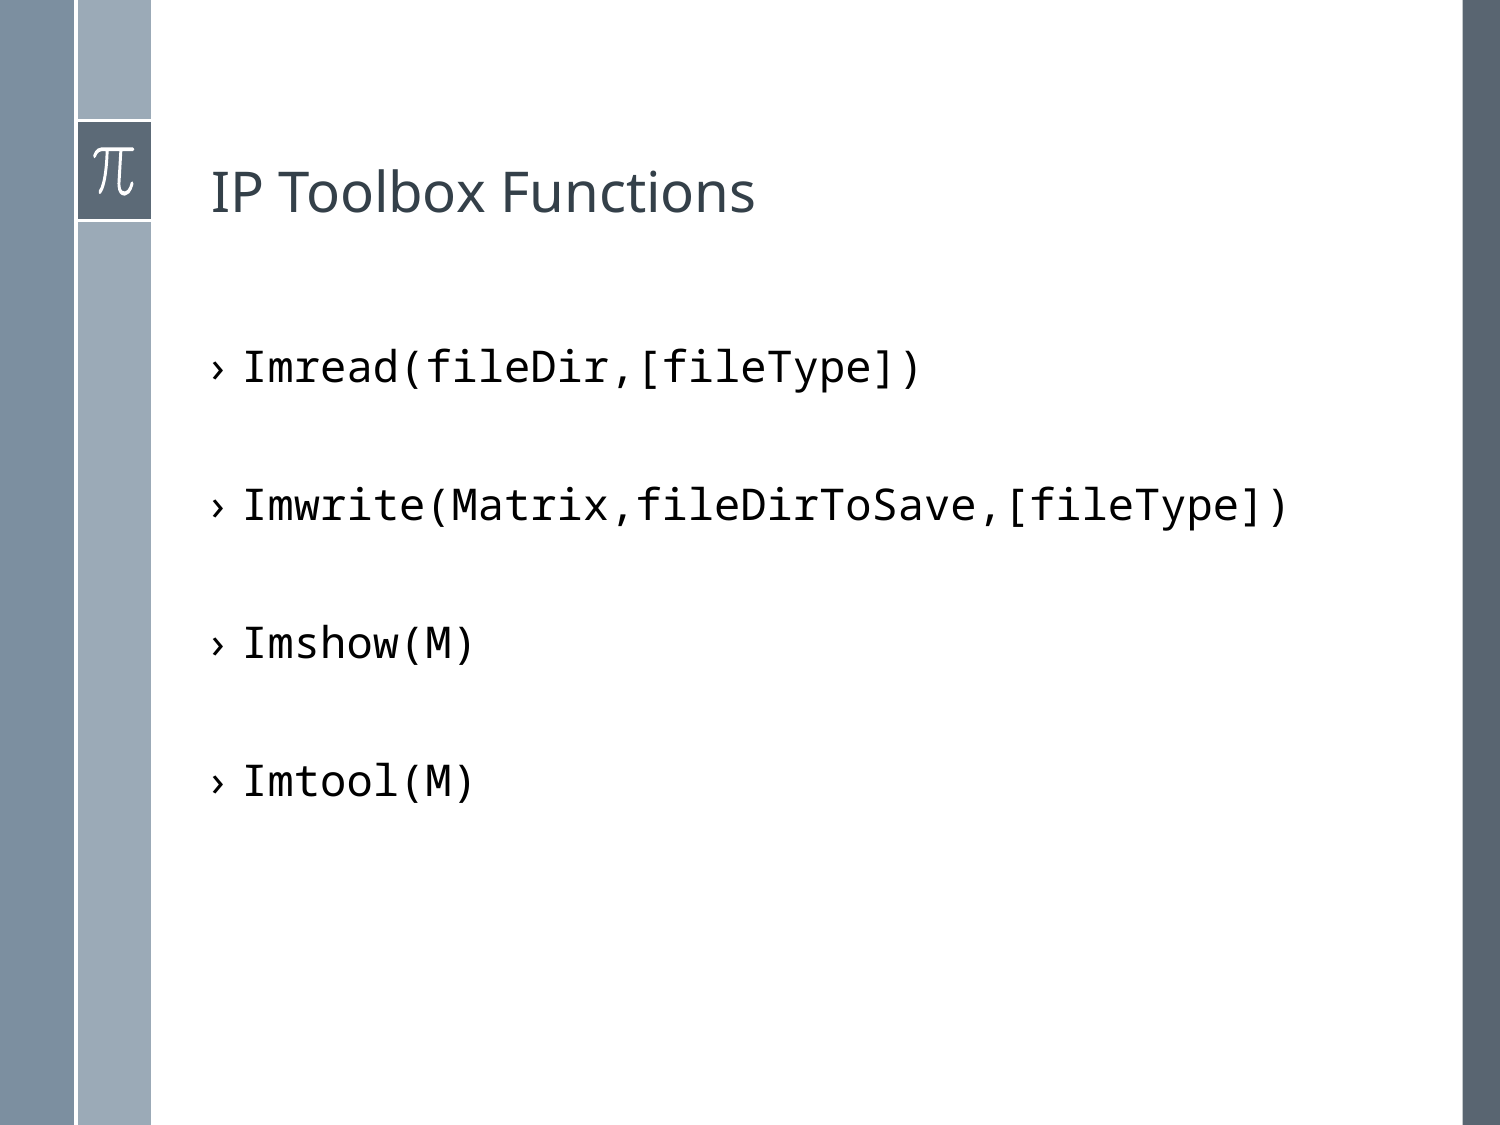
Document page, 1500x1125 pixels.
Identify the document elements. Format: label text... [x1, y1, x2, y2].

title IP Toolbox Functions [196, 29, 1400, 233]
list Imread(fileDir,[fileType]) Imwrite(Matrix,fileDirToSave,[fileType]) Imshow(M) Imtool(M) [196, 262, 1400, 1013]
